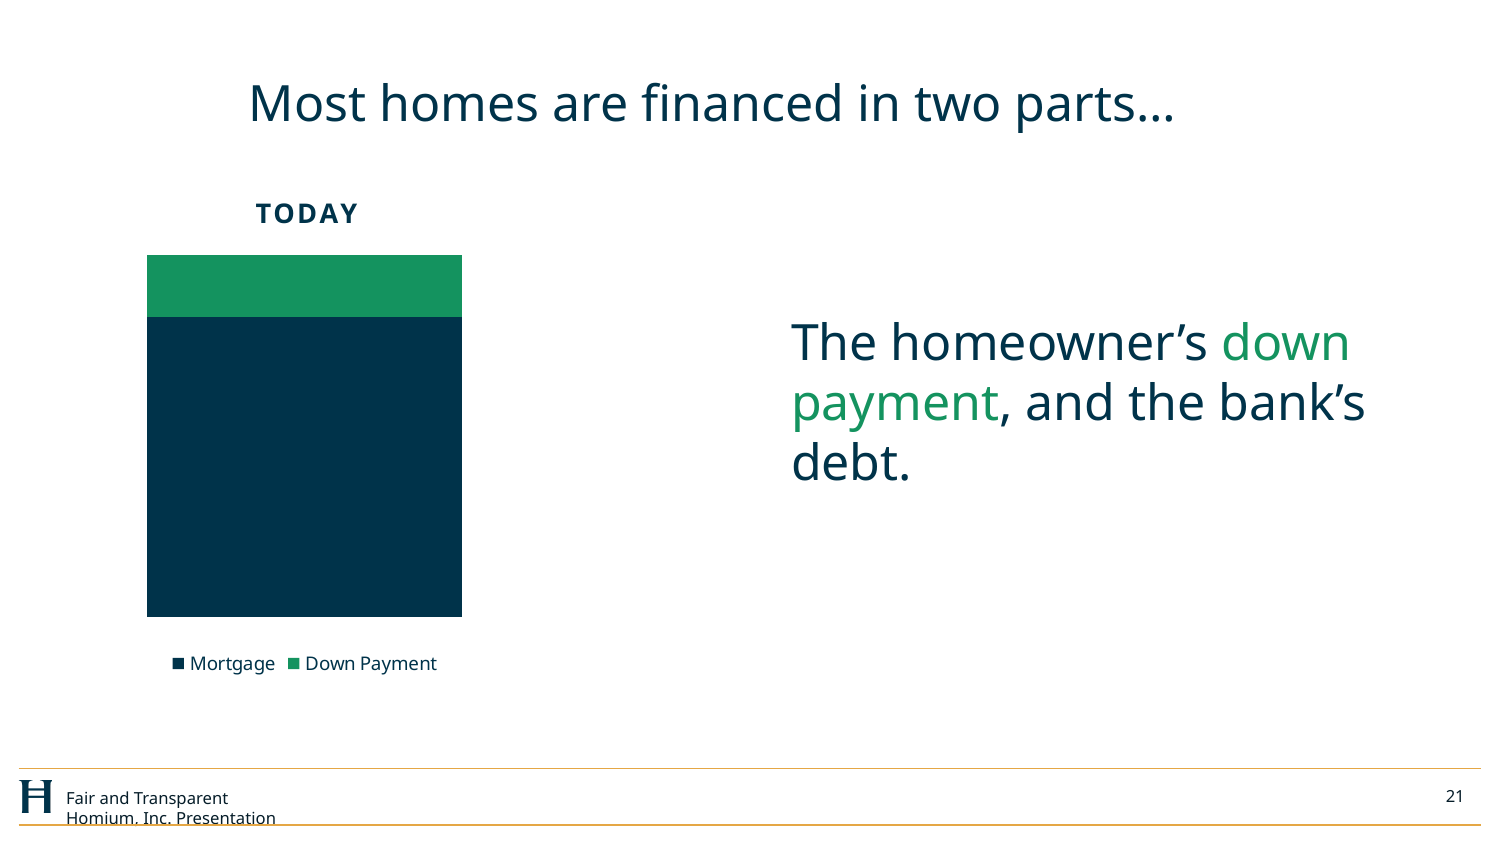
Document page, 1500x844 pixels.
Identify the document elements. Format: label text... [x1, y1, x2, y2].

title Most homes are financed in two parts… [51, 56, 1374, 177]
chart [0, 176, 644, 683]
slide_number 21 [1389, 770, 1480, 824]
text_box The homeowner’s down payment, and the bank’s debt. [775, 295, 1390, 619]
